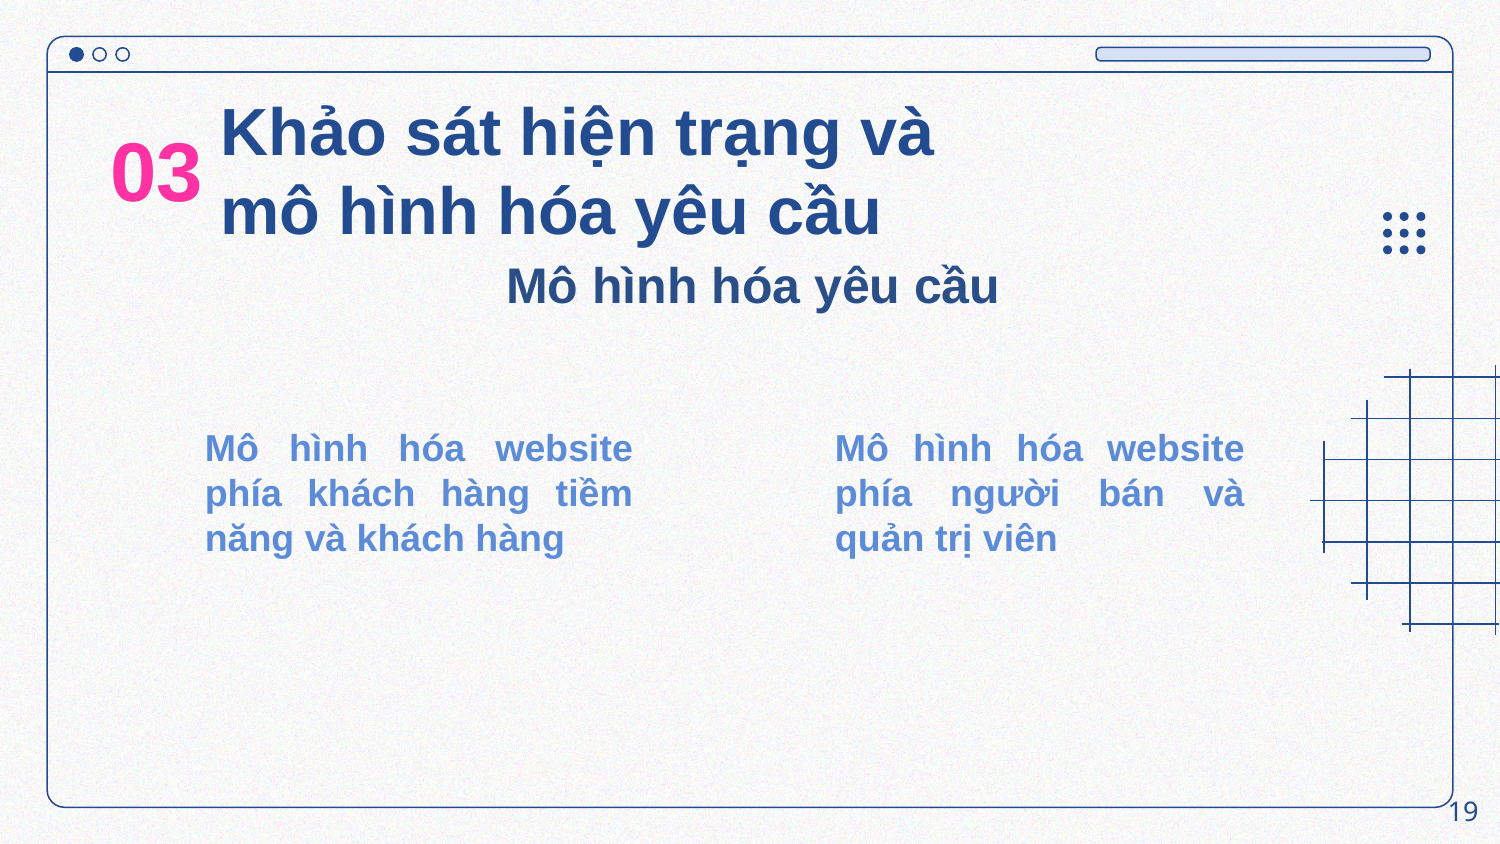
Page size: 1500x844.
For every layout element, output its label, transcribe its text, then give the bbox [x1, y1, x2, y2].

slide_number 19 [1403, 779, 1494, 844]
subtitle Khảo sát hiện trạng và mô hình hóa yêu cầu [205, 108, 1252, 229]
text_box Mô hình hóa website phía người bán và quản trị viên [820, 416, 1260, 567]
text_box Mô hình hóa website phía khách hàng tiềm năng và khách hàng [189, 416, 649, 567]
title 03 [63, 108, 205, 229]
text_box Mô hình hóa yêu cầu [477, 246, 1030, 322]
